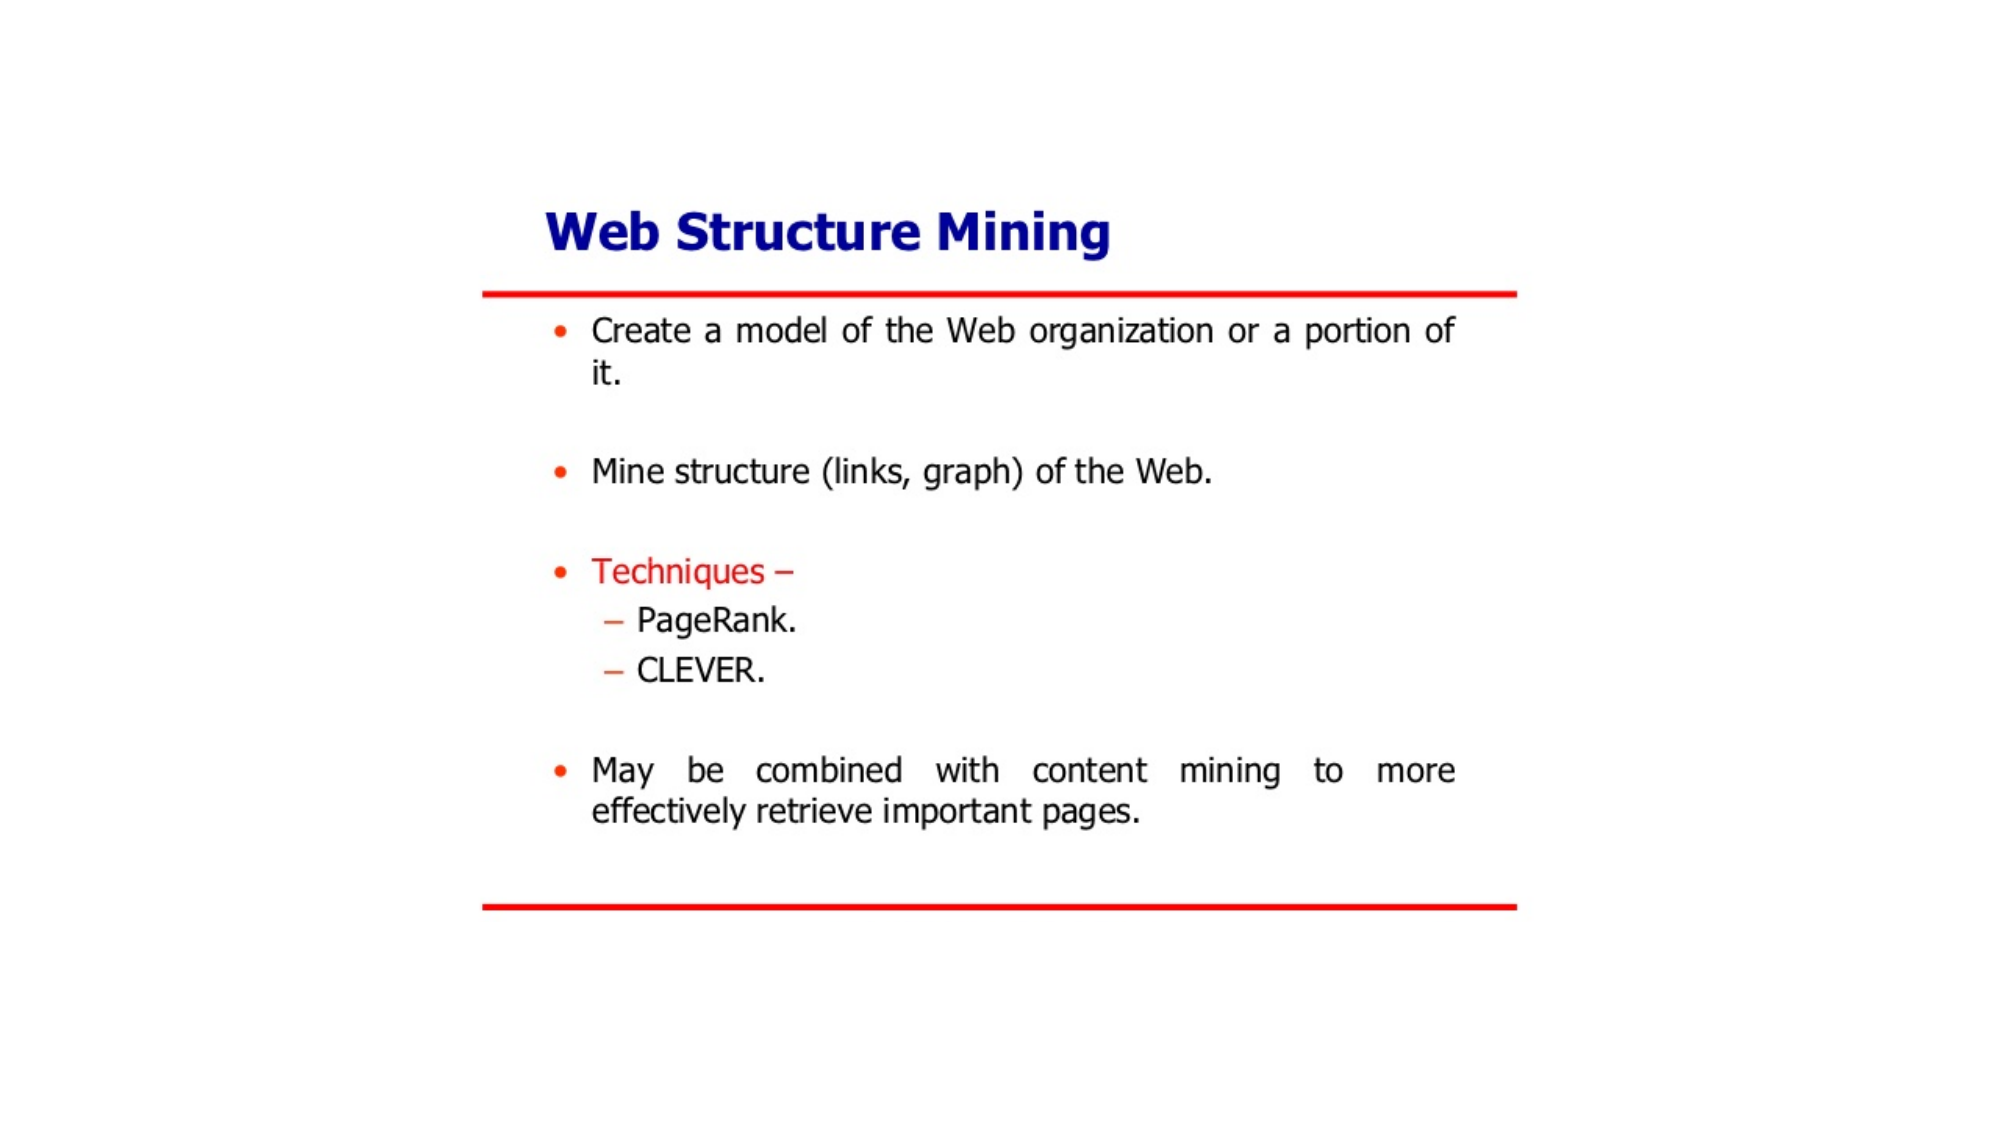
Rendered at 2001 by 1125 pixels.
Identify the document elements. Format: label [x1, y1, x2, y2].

picture [430, 122, 1569, 922]
